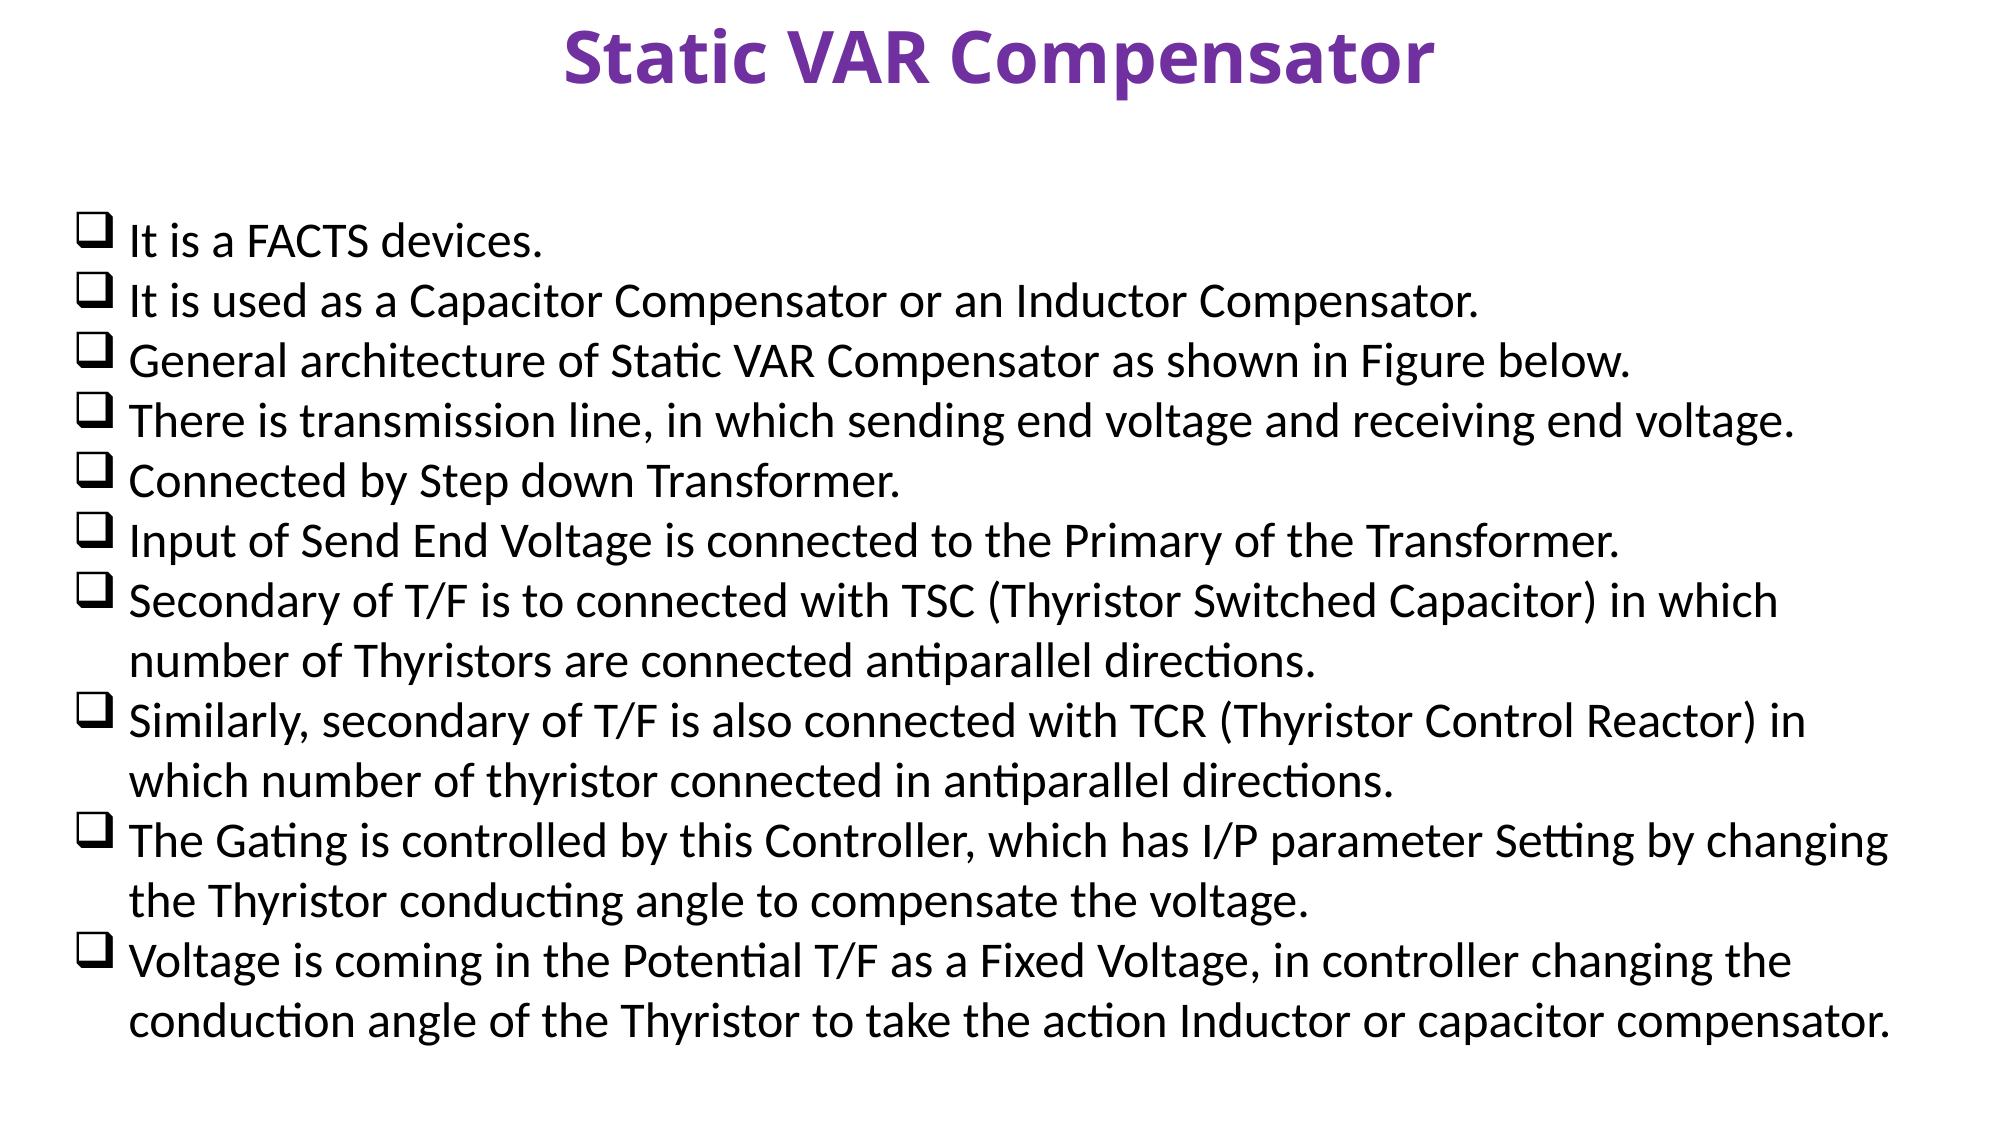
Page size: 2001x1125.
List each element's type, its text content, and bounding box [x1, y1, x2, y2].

title Static VAR Compensator [137, 13, 1863, 108]
text_box It is a FACTS devices. It is used as a Capacitor Compensator or an Inductor Compensator. General architecture of Static VAR Compensator as shown in Figure below. There is transmission line, in which sending end voltage and receiving end voltage. Connected by Step down Transformer. Input of Send End Voltage is connected to the Primary of the Transformer. Secondary of T/F is to connected with TSC (Thyristor Switched Capacitor) in which number of Thyristors are connected antiparallel directions. Similarly, secondary of T/F is also connected with TCR (Thyristor Control Reactor) in which number of thyristor connected in antiparallel directions. The Gating is controlled by this Controller, which has I/P parameter Setting by changing the Thyristor conducting angle to compensate the voltage. Voltage is coming in the Potential T/F as a Fixed Voltage, in controller changing the conduction angle of the Thyristor to take the action Inductor or capacitor compensator. [57, 199, 1943, 1055]
